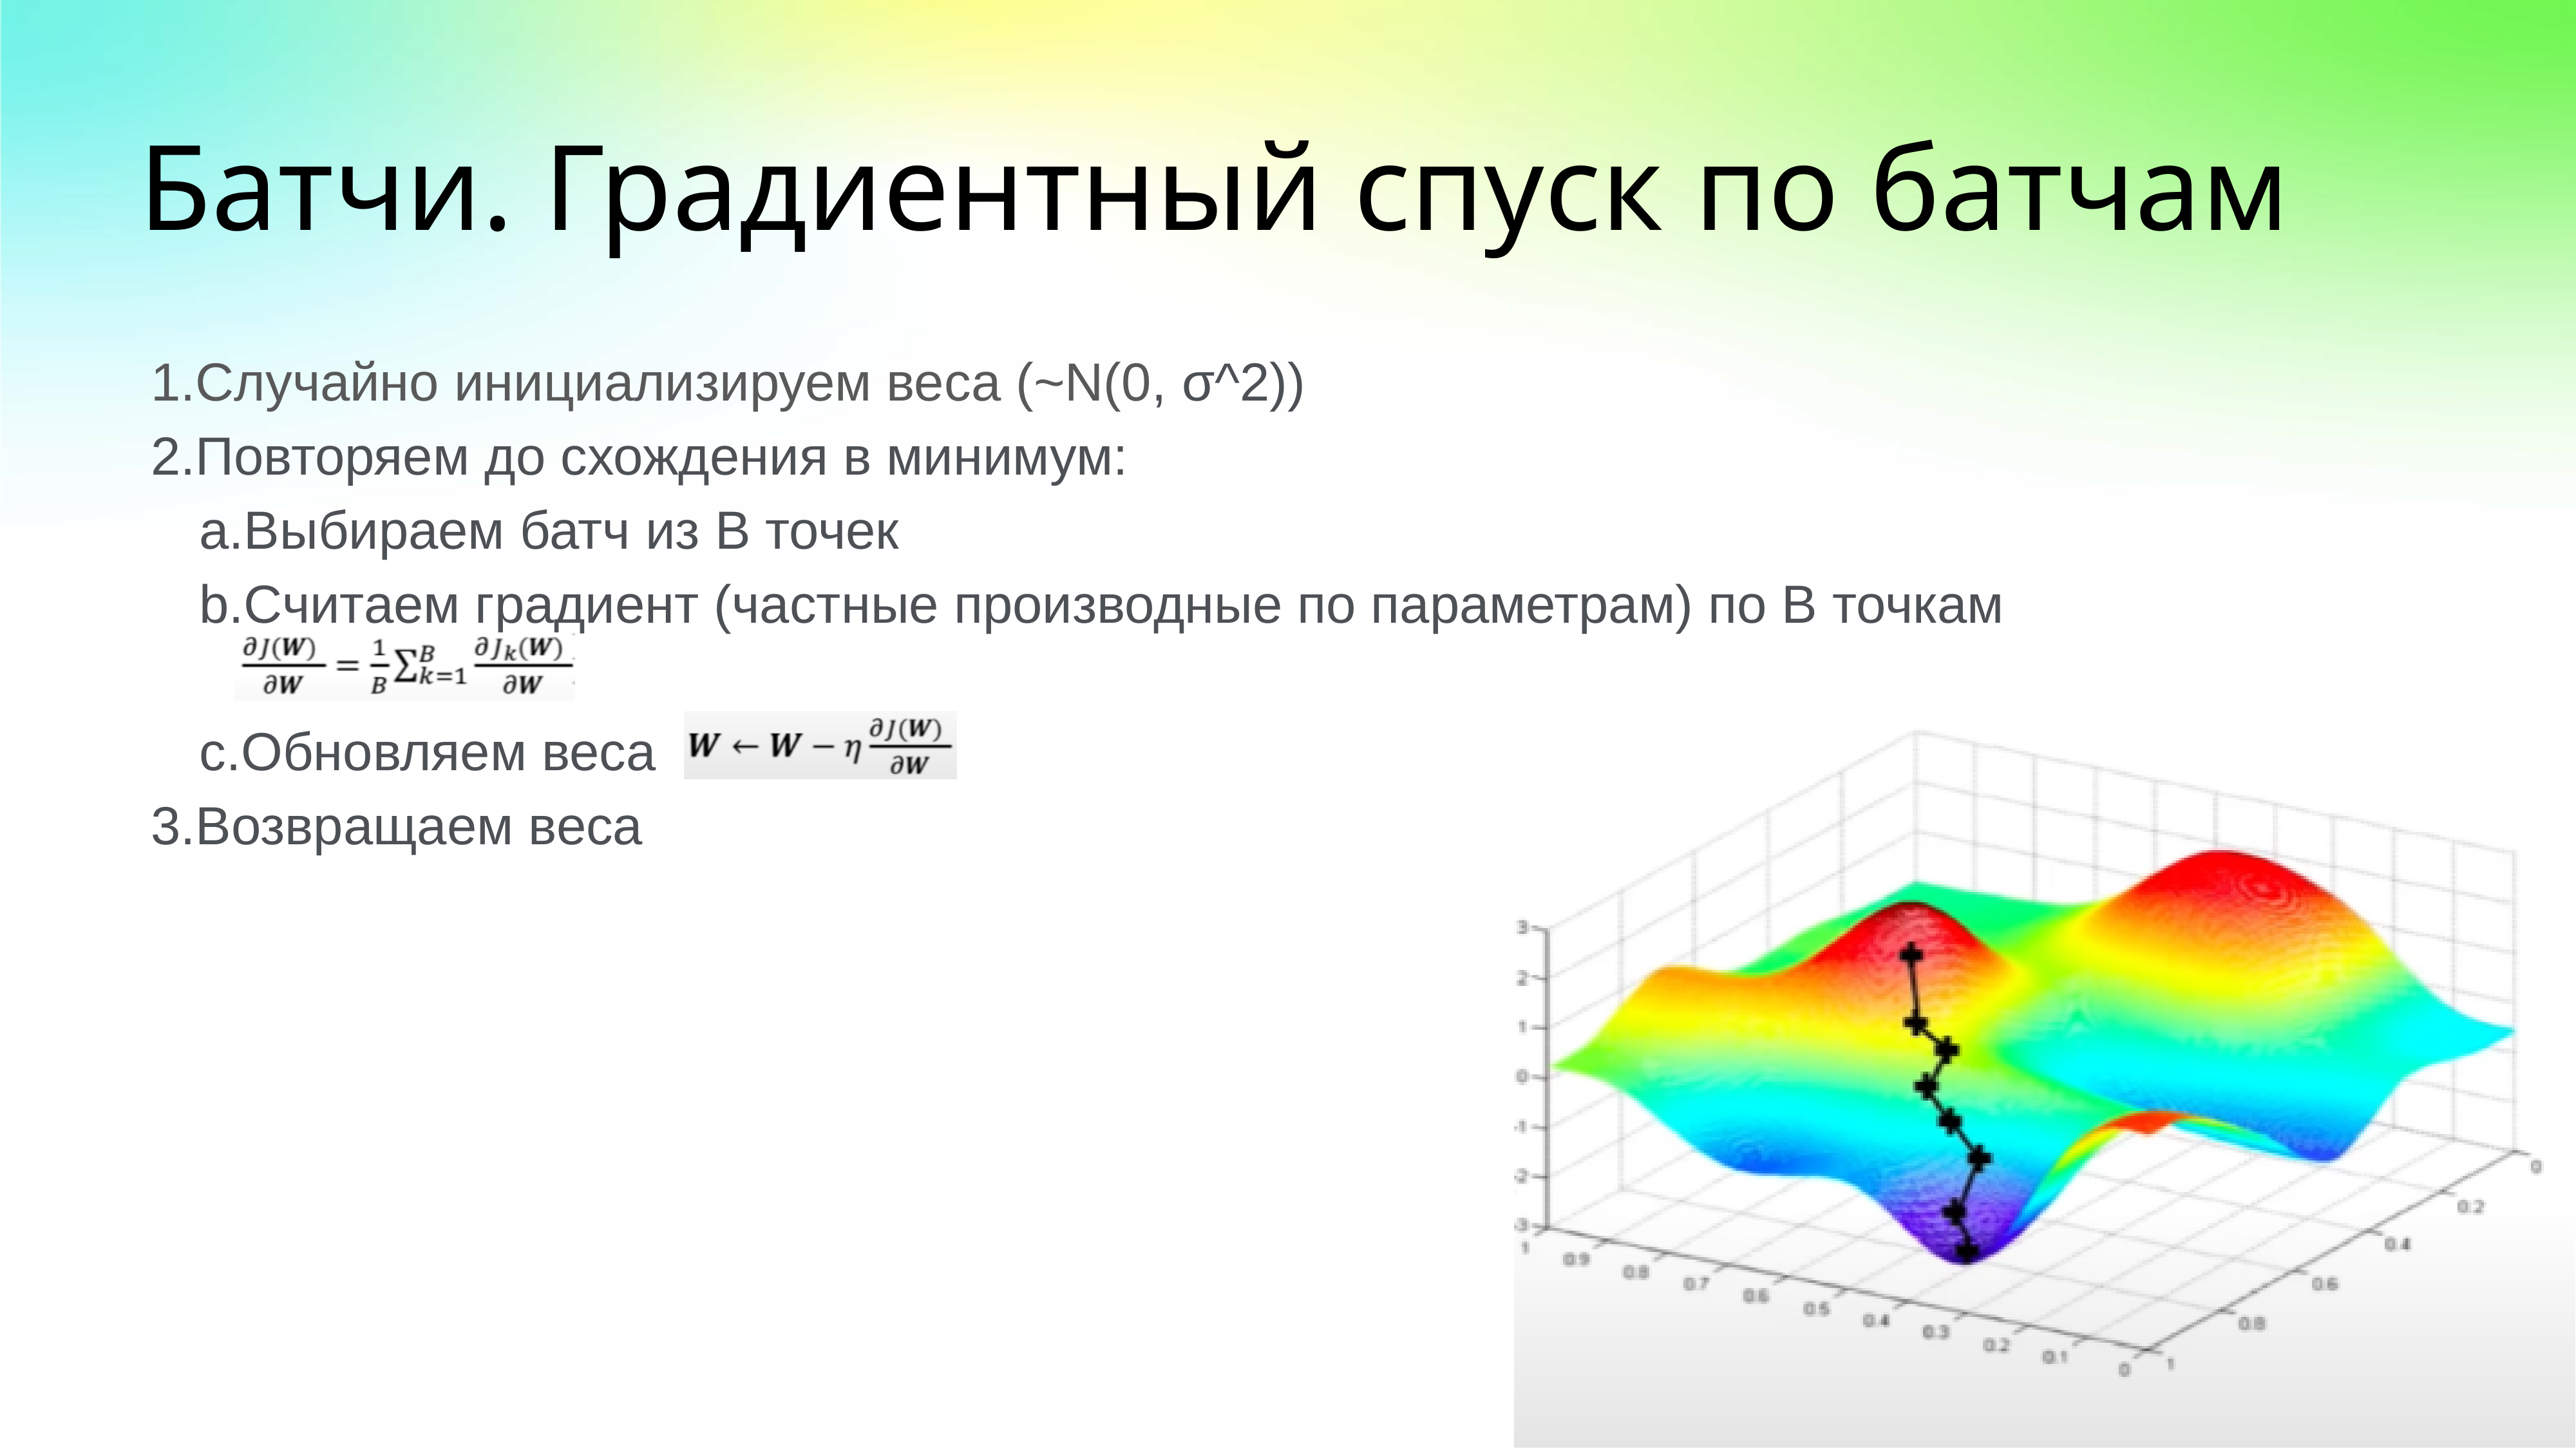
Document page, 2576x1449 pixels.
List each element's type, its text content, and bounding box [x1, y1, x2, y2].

picture [0, 0, 2576, 1449]
title Батчи. Градиентный спуск по батчам [133, 107, 2443, 332]
list Случайно инициализируем веса (~N(0, σ^2)) Повторяем до схождения в минимум: Выбираем батч из B точек Считаем градиент (частные производные по параметрам) по B точкам Обновляем веса Возвращаем веса [133, 332, 2443, 1316]
